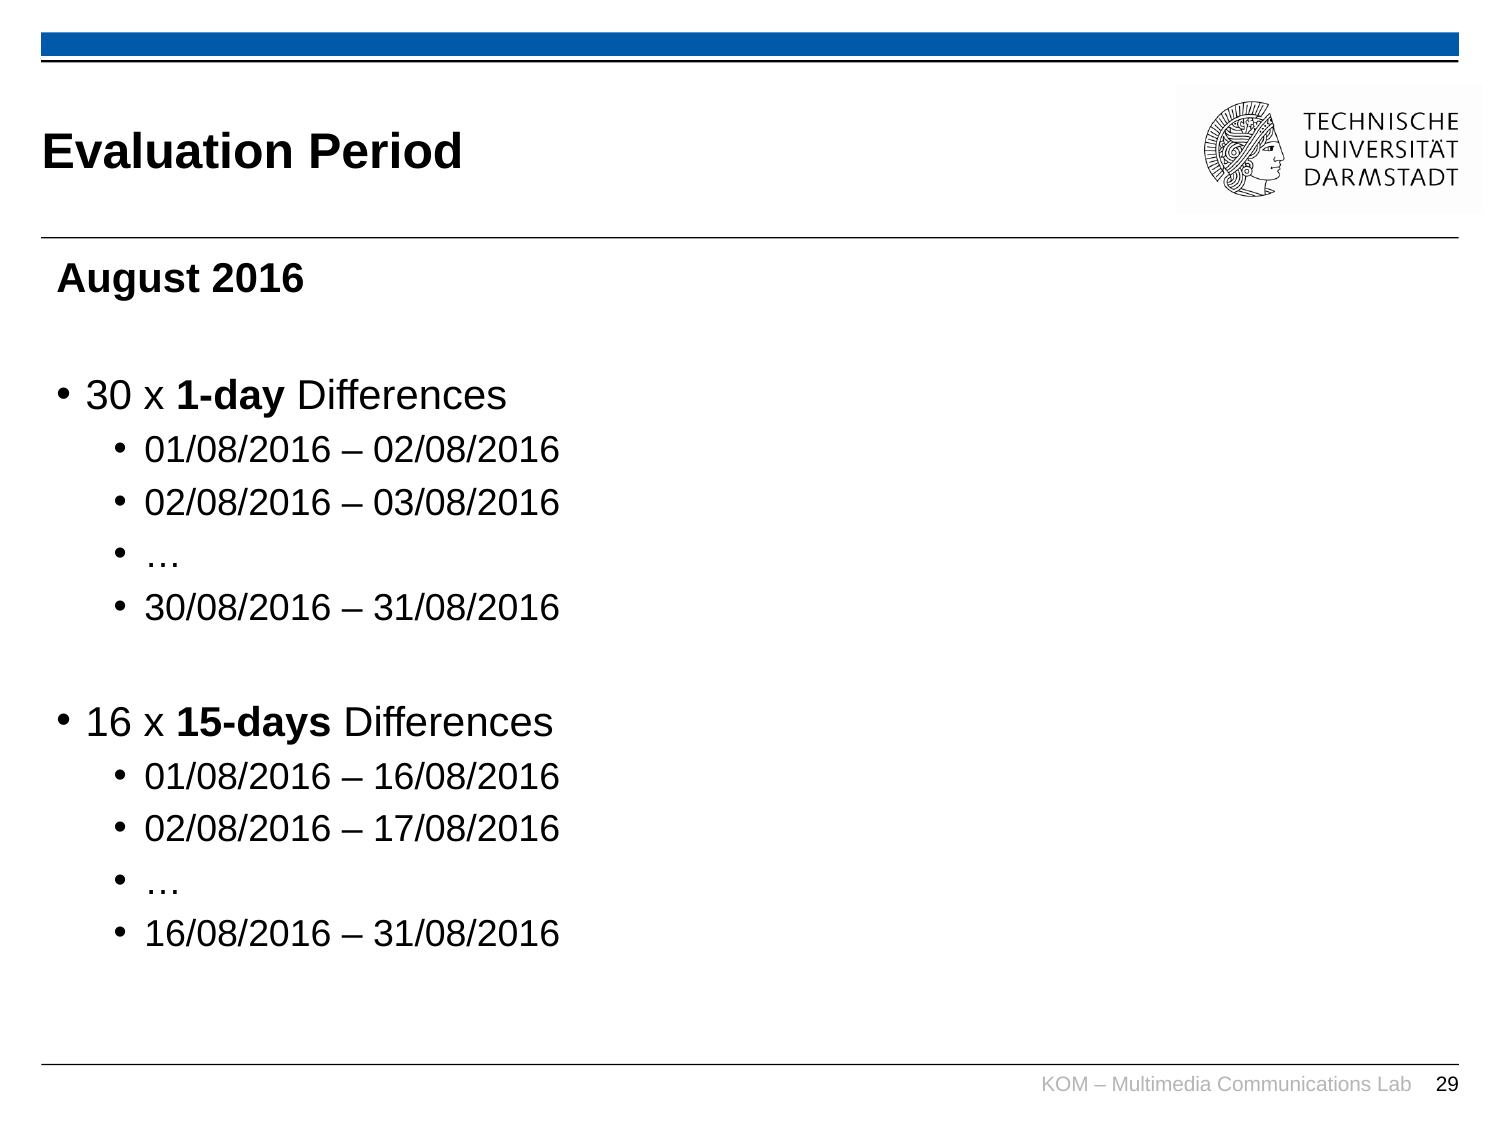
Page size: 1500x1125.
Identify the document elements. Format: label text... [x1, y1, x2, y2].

list August 2016 30 x 1-day Differences 01/08/2016 – 02/08/2016 02/08/2016 – 03/08/2016 … 30/08/2016 – 31/08/2016 16 x 15-days Differences 01/08/2016 – 16/08/2016 02/08/2016 – 17/08/2016 … 16/08/2016 – 31/08/2016 [41, 243, 1459, 1059]
title Evaluation Period [41, 80, 1170, 218]
picture [1175, 84, 1483, 214]
